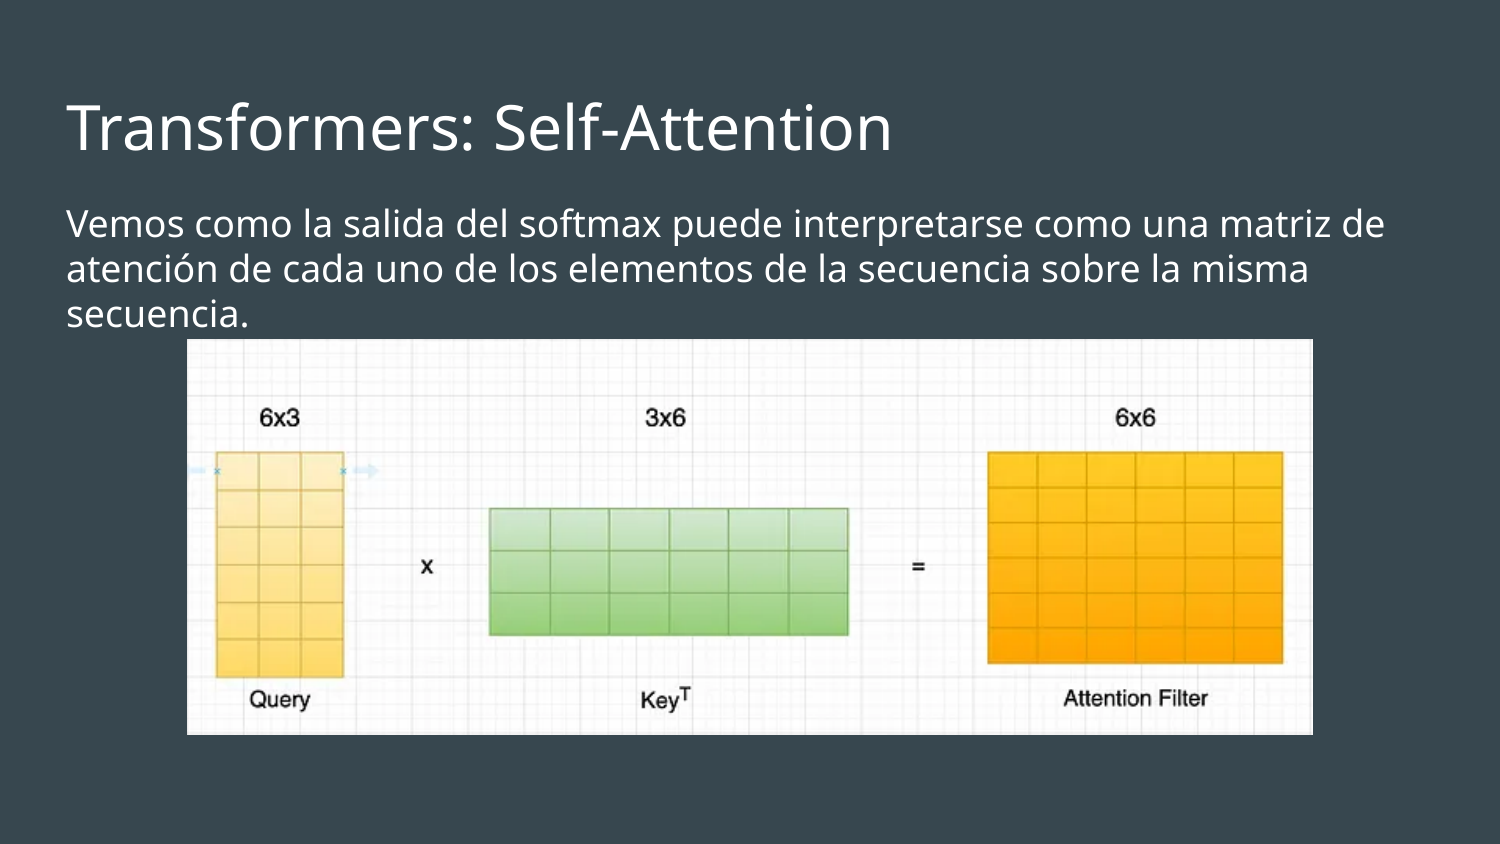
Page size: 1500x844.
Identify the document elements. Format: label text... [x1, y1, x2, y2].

text_box Vemos como la salida del softmax puede interpretarse como una matriz de atención de cada uno de los elementos de la secuencia sobre la misma secuencia. [51, 184, 1449, 300]
title Transformers: Self-Attention [51, 72, 1449, 167]
picture [187, 339, 1313, 736]
